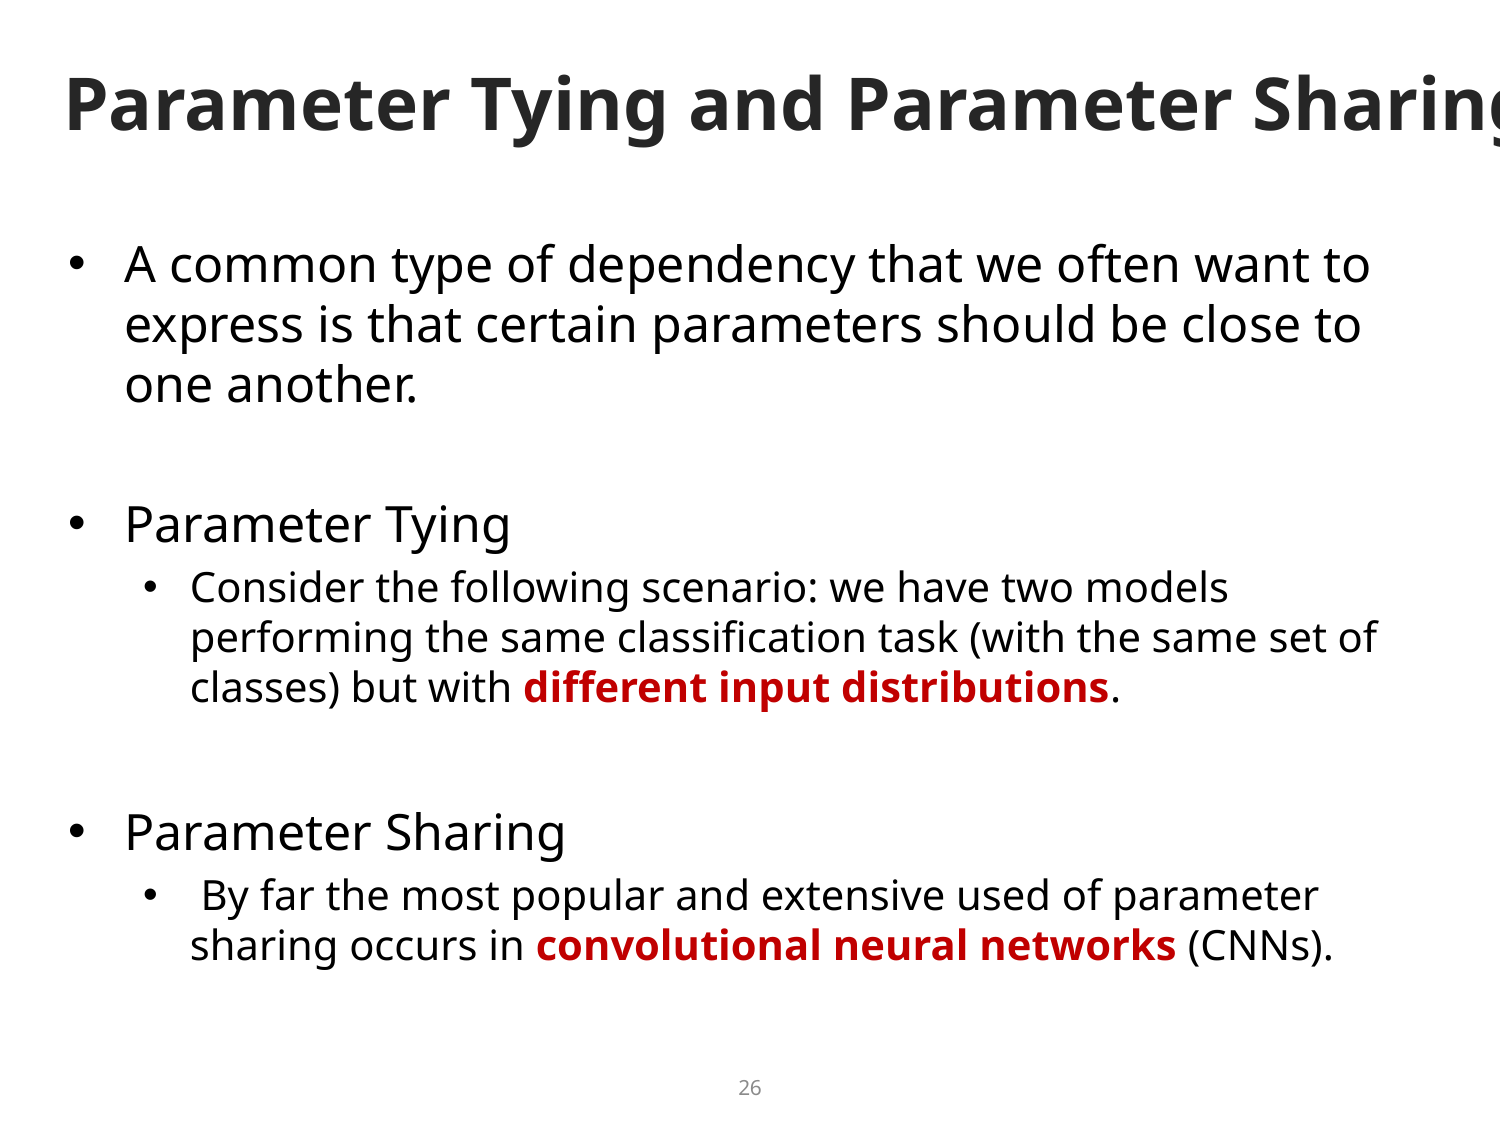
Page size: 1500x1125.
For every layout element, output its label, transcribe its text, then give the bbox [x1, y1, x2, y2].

title Parameter Tying and Parameter Sharing [48, 41, 1500, 161]
slide_number 26 [575, 1058, 925, 1119]
list A common type of dependency that we often want to express is that certain parameters should be close to one another. Parameter Tying Consider the following scenario: we have two models performing the same classification task (with the same set of classes) but with different input distributions. Parameter Sharing By far the most popular and extensive used of parameter sharing occurs in convolutional neural networks (CNNs). [53, 225, 1447, 1089]
